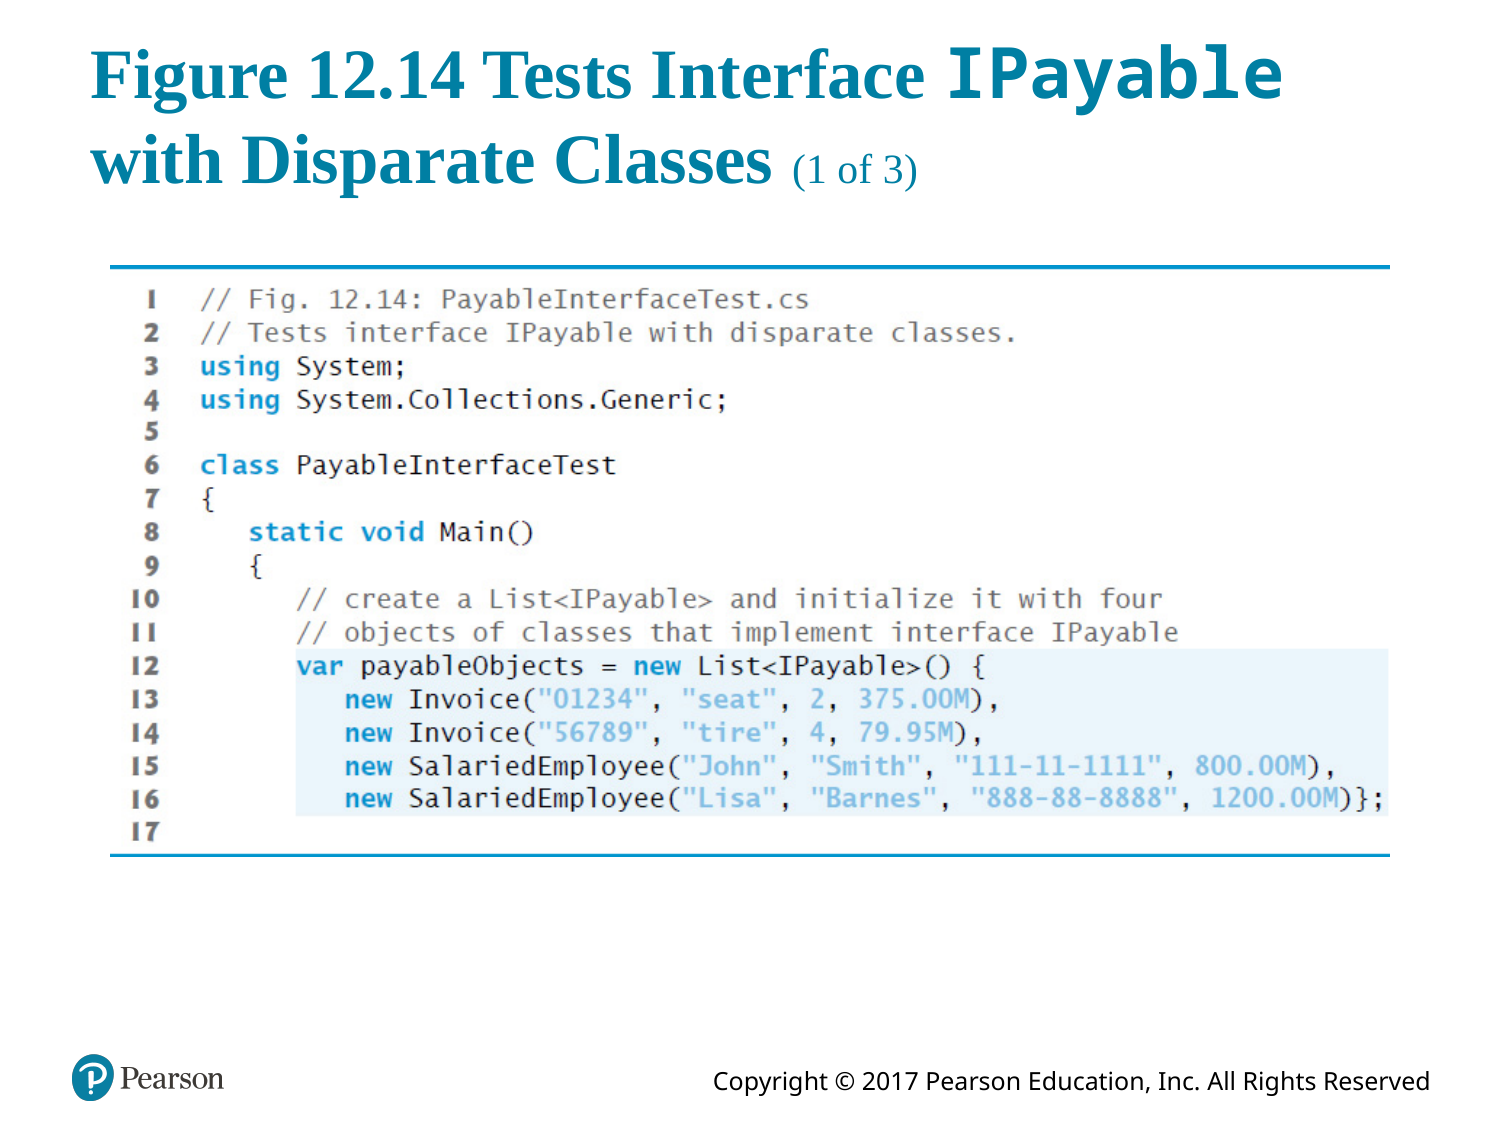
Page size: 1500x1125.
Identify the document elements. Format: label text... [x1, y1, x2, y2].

picture [72, 1054, 88, 1070]
title Figure 12.14 Tests Interface IPayable with Disparate Classes (1 of 3) [75, 37, 1425, 213]
picture [110, 269, 1390, 853]
picture [80, 1063, 106, 1088]
picture [72, 1087, 83, 1101]
picture [98, 1054, 224, 1101]
